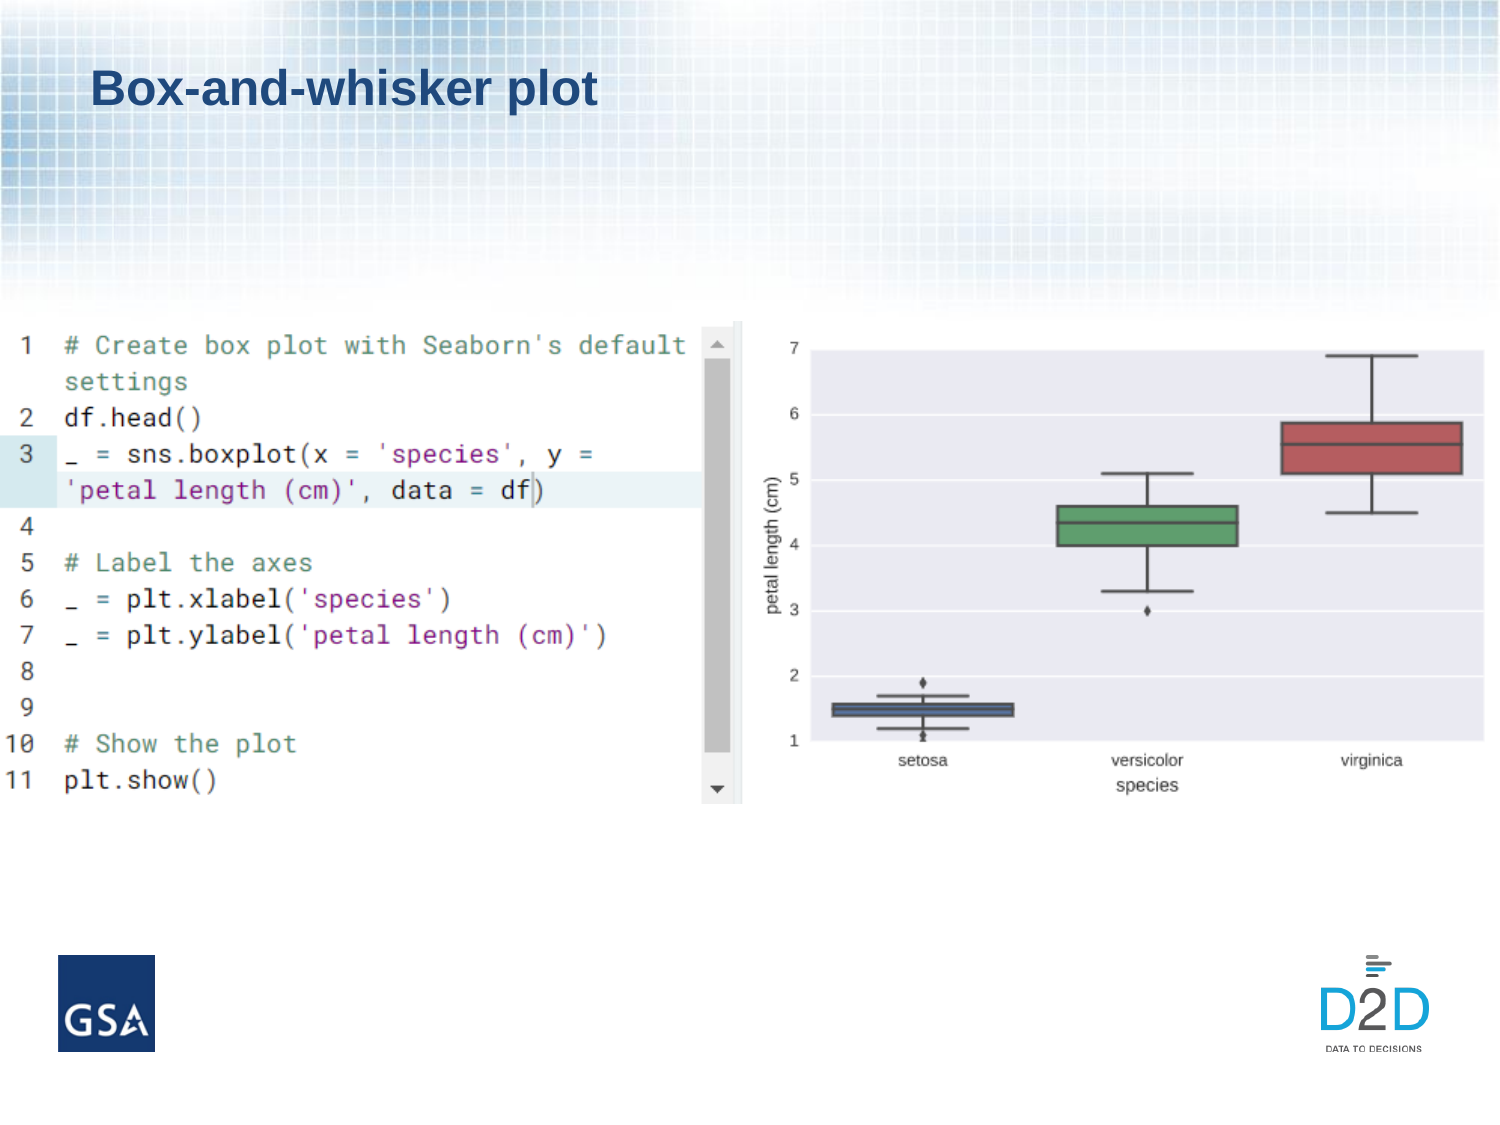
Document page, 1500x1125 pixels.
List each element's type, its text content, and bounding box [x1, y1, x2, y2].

picture [1310, 955, 1440, 1052]
picture [0, 0, 1500, 804]
title Box-and-whisker plot [75, 30, 1425, 141]
picture [58, 955, 155, 1052]
